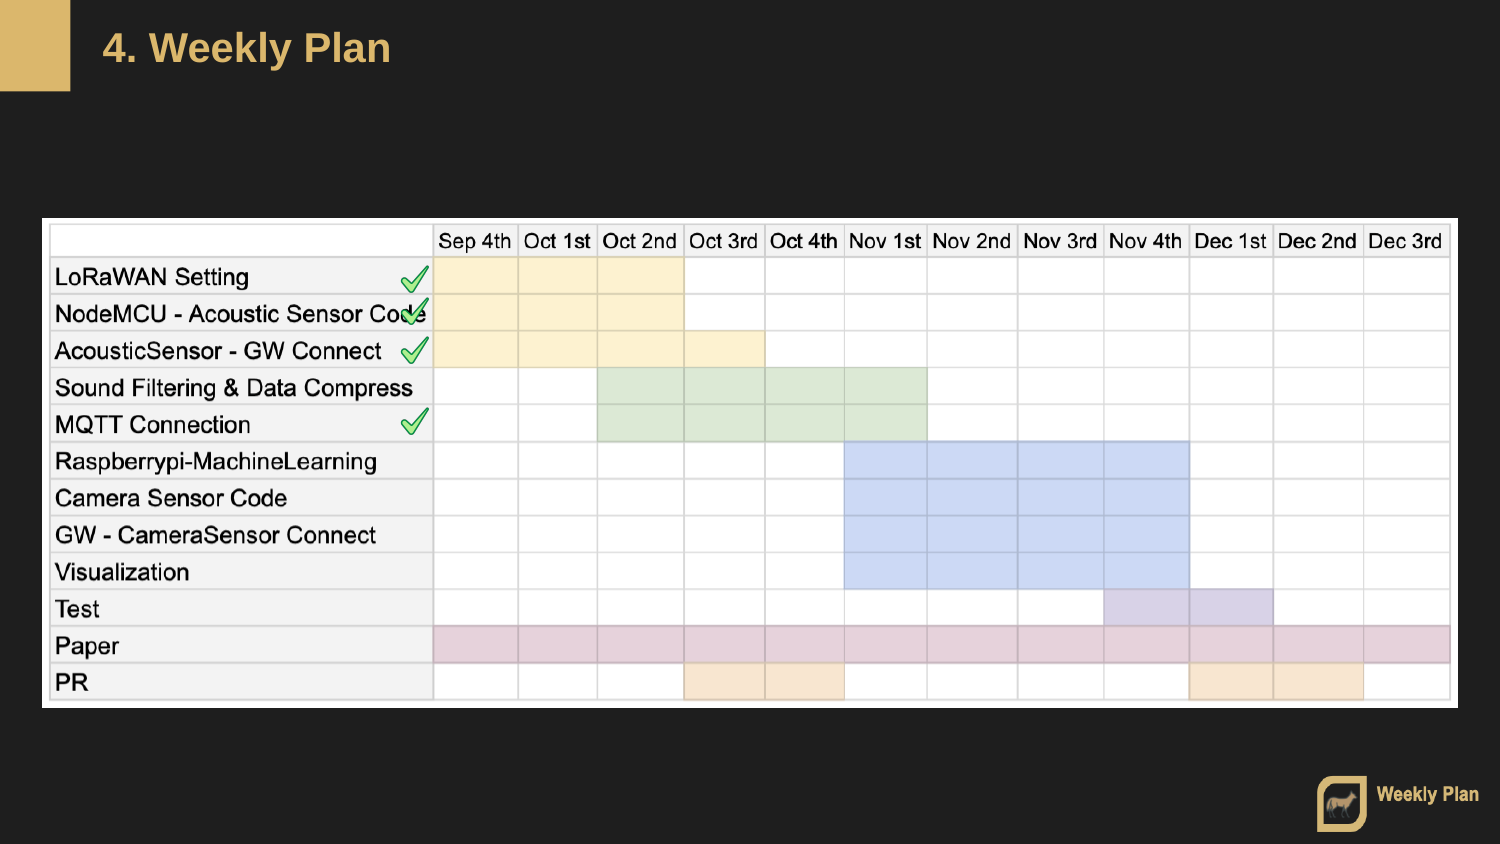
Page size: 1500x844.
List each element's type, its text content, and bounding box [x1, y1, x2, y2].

picture [1304, 760, 1500, 844]
picture [41, 218, 1459, 708]
text_box [0, 0, 71, 92]
text_box 4. Weekly Plan [87, 12, 718, 78]
